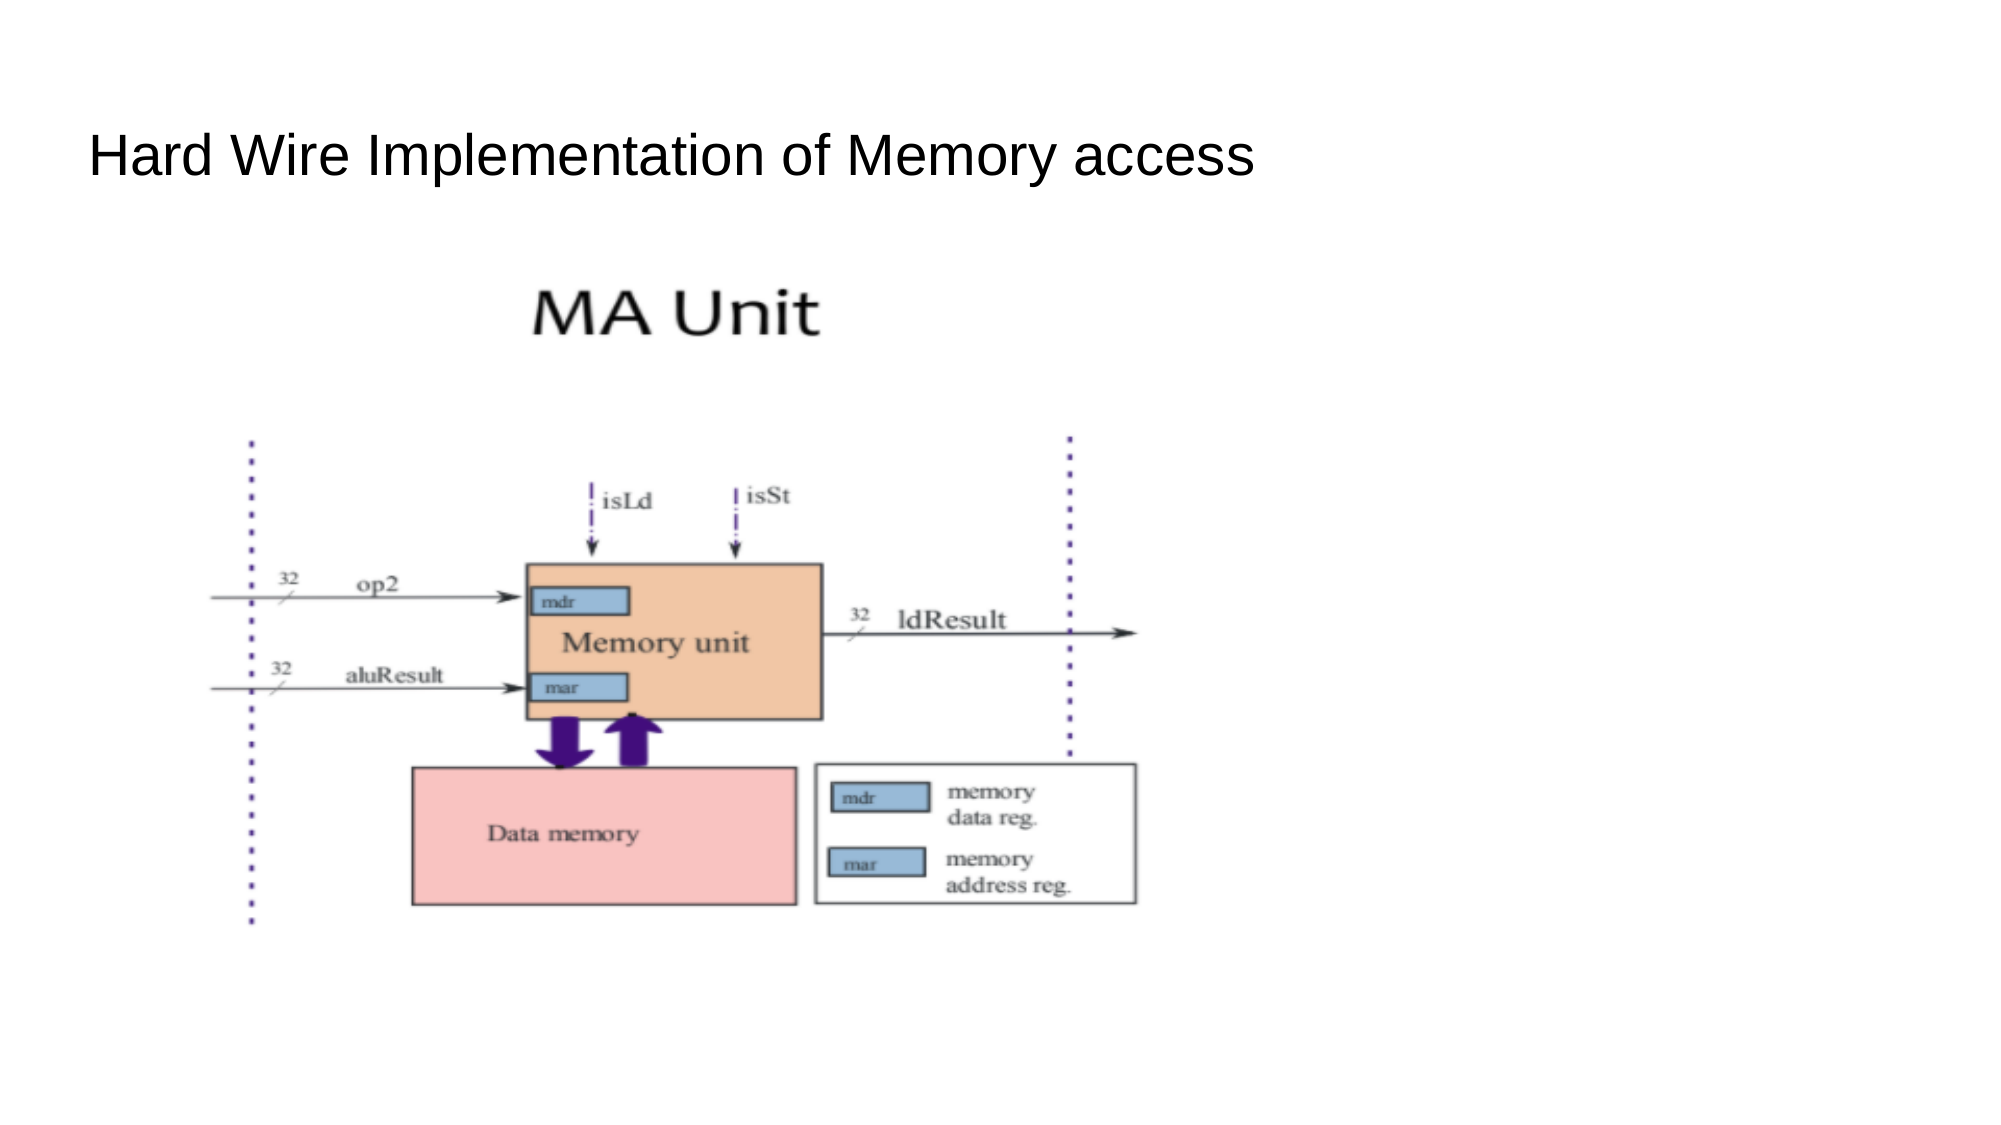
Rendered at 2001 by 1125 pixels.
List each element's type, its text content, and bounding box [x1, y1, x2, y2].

picture [67, 251, 1252, 1000]
title Hard Wire Implementation of Memory access [68, 97, 1932, 223]
